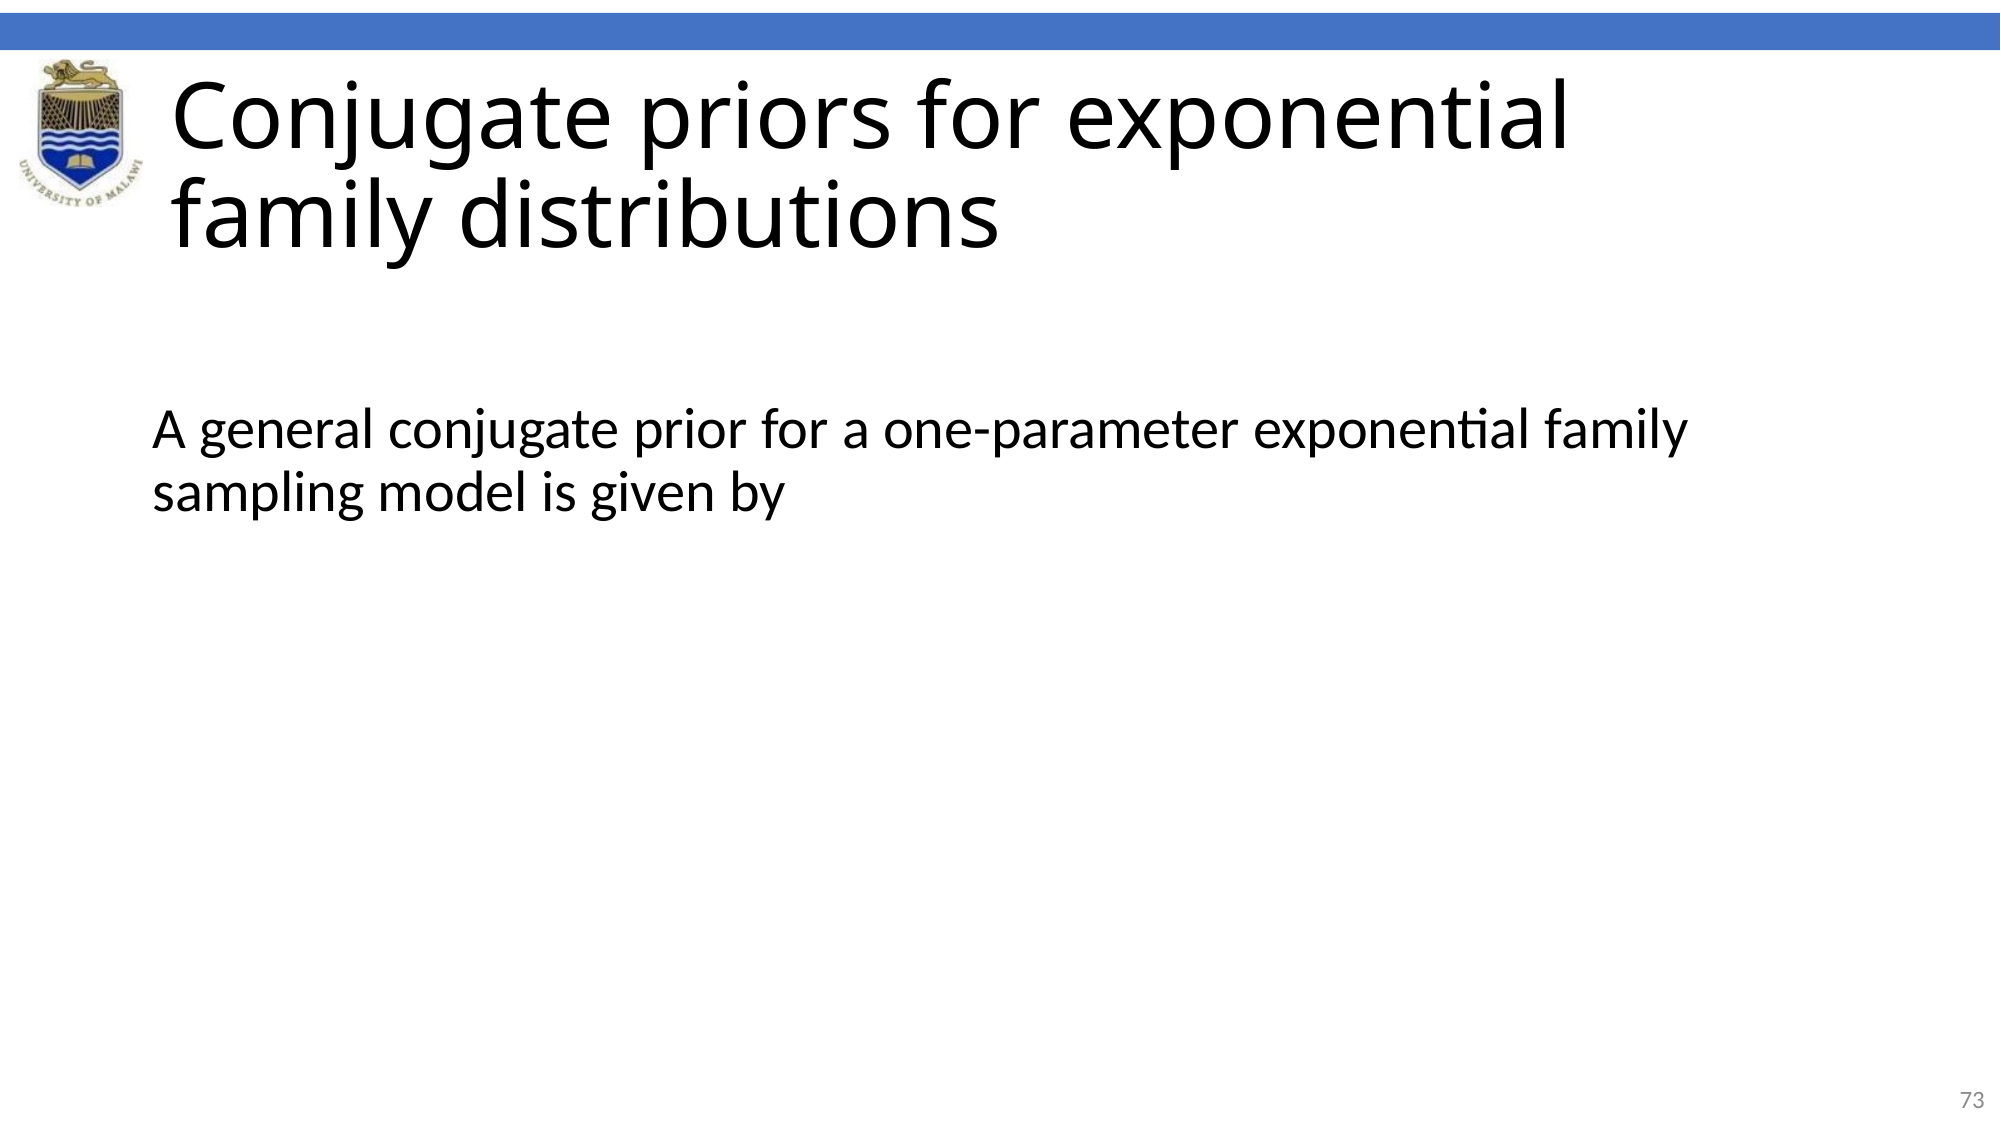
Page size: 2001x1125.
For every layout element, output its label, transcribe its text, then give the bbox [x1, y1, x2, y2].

title Conjugate priors for exponential family distributions [155, 59, 1851, 278]
picture [19, 59, 143, 207]
slide_number 73 [1550, 1073, 2000, 1125]
list A general conjugate prior for a one-parameter exponential family sampling model is given by [137, 299, 1863, 1066]
